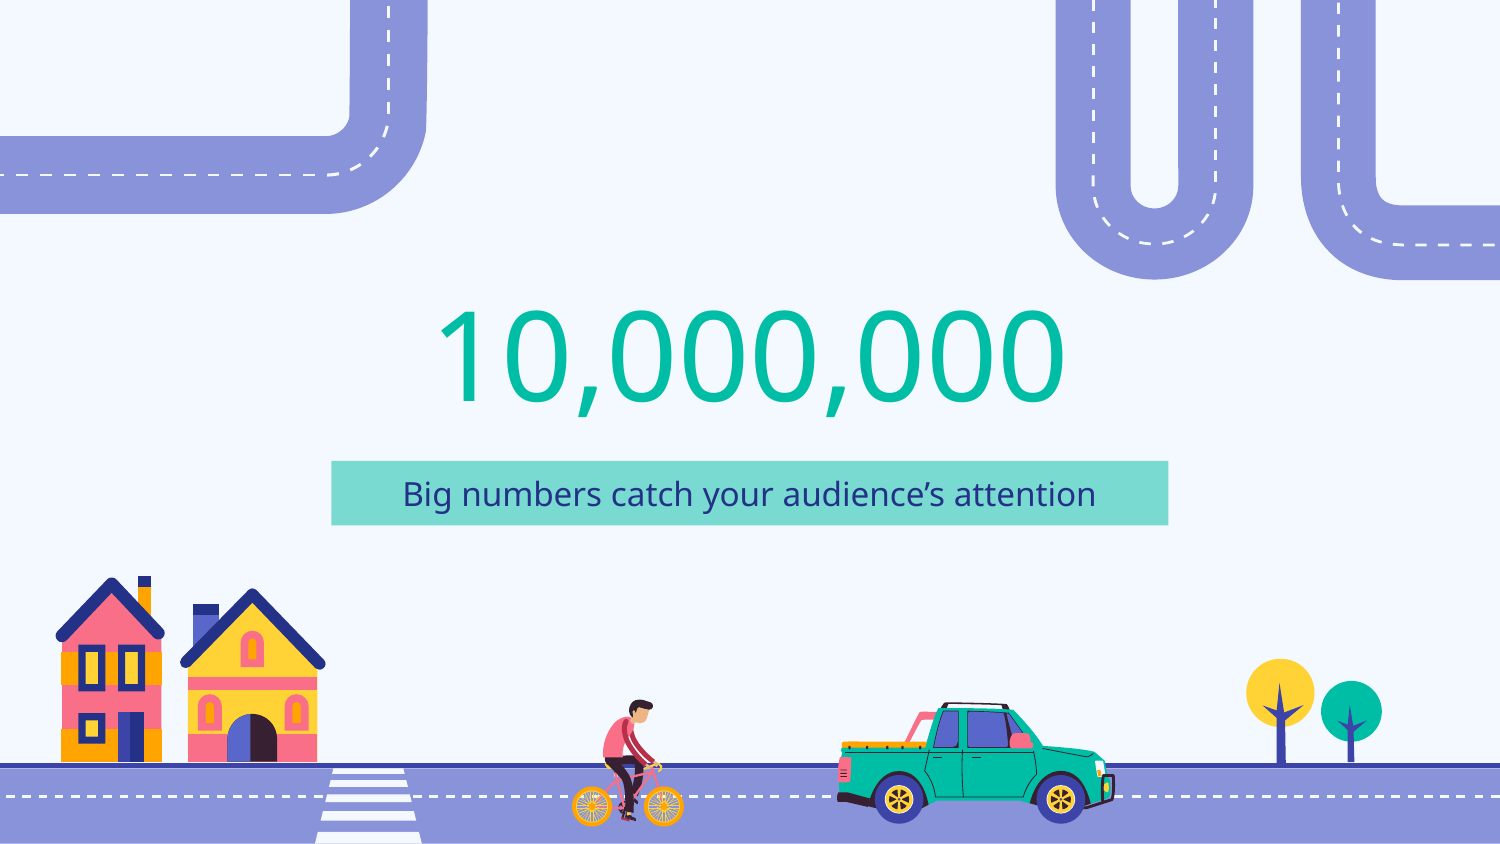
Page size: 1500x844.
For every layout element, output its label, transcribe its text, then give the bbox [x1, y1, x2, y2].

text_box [571, 699, 685, 827]
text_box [1320, 680, 1383, 763]
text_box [1300, 0, 1500, 281]
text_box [1245, 658, 1315, 764]
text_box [835, 702, 1117, 824]
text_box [179, 587, 327, 763]
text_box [995, 21, 1314, 220]
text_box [0, 0, 429, 215]
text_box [54, 575, 166, 763]
subtitle Big numbers catch your audience’s attention [331, 460, 1169, 526]
title 10,000,000 [331, 286, 1169, 442]
